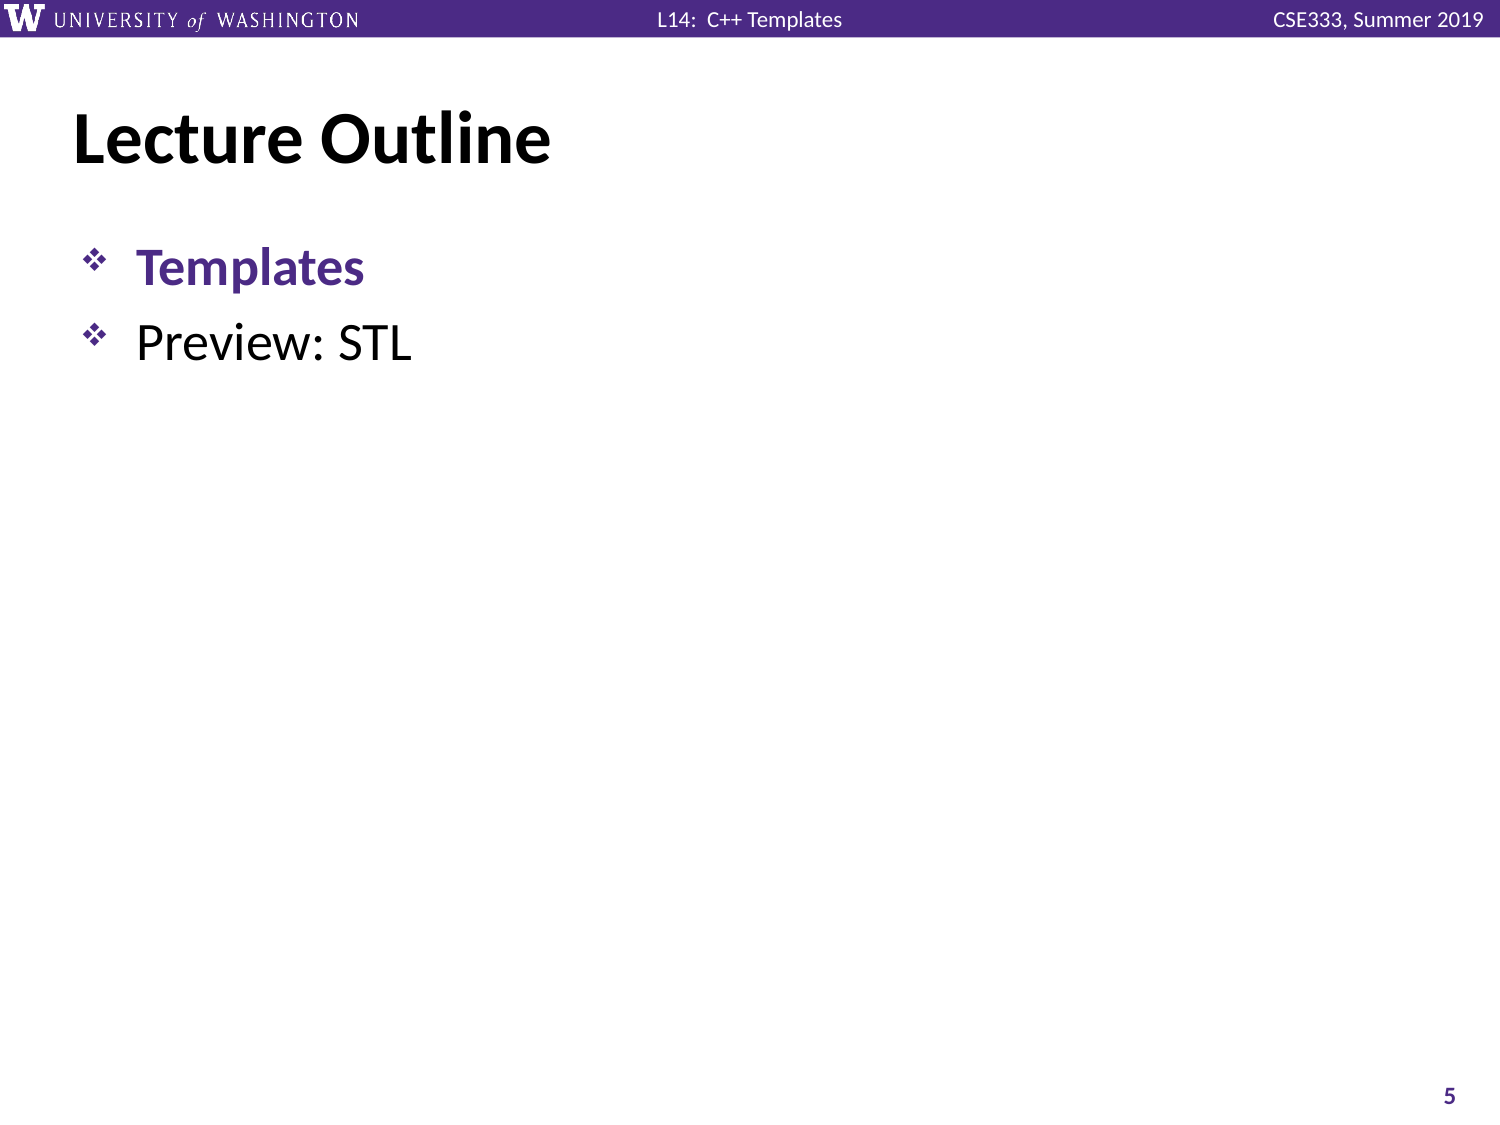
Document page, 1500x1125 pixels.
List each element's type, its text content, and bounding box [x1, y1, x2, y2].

title Lecture Outline [58, 71, 1438, 197]
picture [4, 4, 358, 32]
list Templates Preview: STL [64, 223, 1438, 1040]
slide_number 5 [1400, 1065, 1500, 1125]
